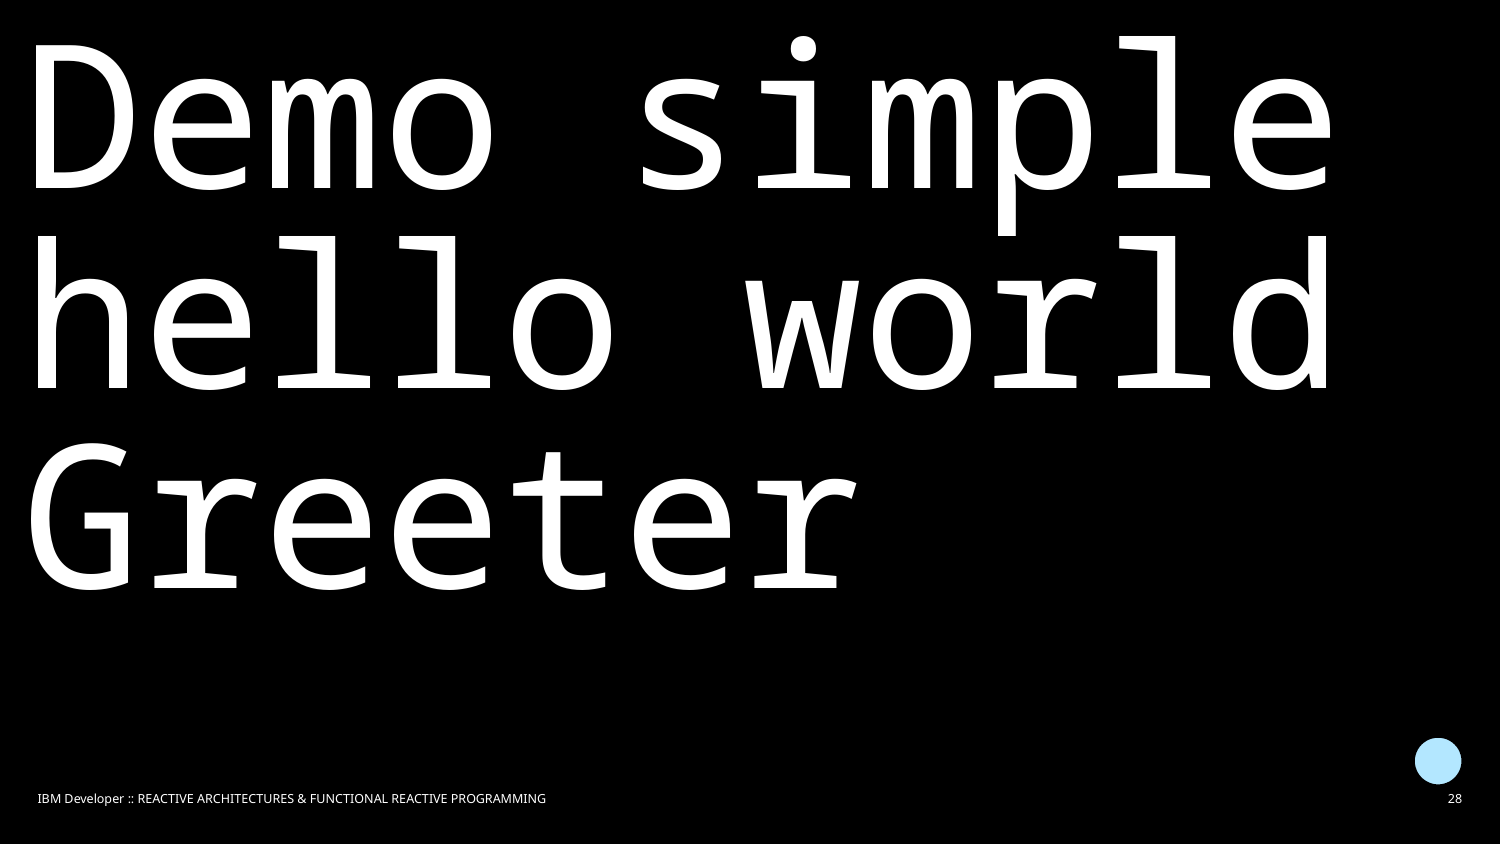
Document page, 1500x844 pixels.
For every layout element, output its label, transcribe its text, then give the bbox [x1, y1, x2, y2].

slide_number 28 [1162, 785, 1463, 813]
title Demo simple hello world Greeter [22, 28, 1463, 735]
text_box [1411, 734, 1465, 785]
footer IBM Developer :: REACTIVE ARCHITECTURES & FUNCTIONAL REACTIVE PROGRAMMING [37, 785, 713, 813]
